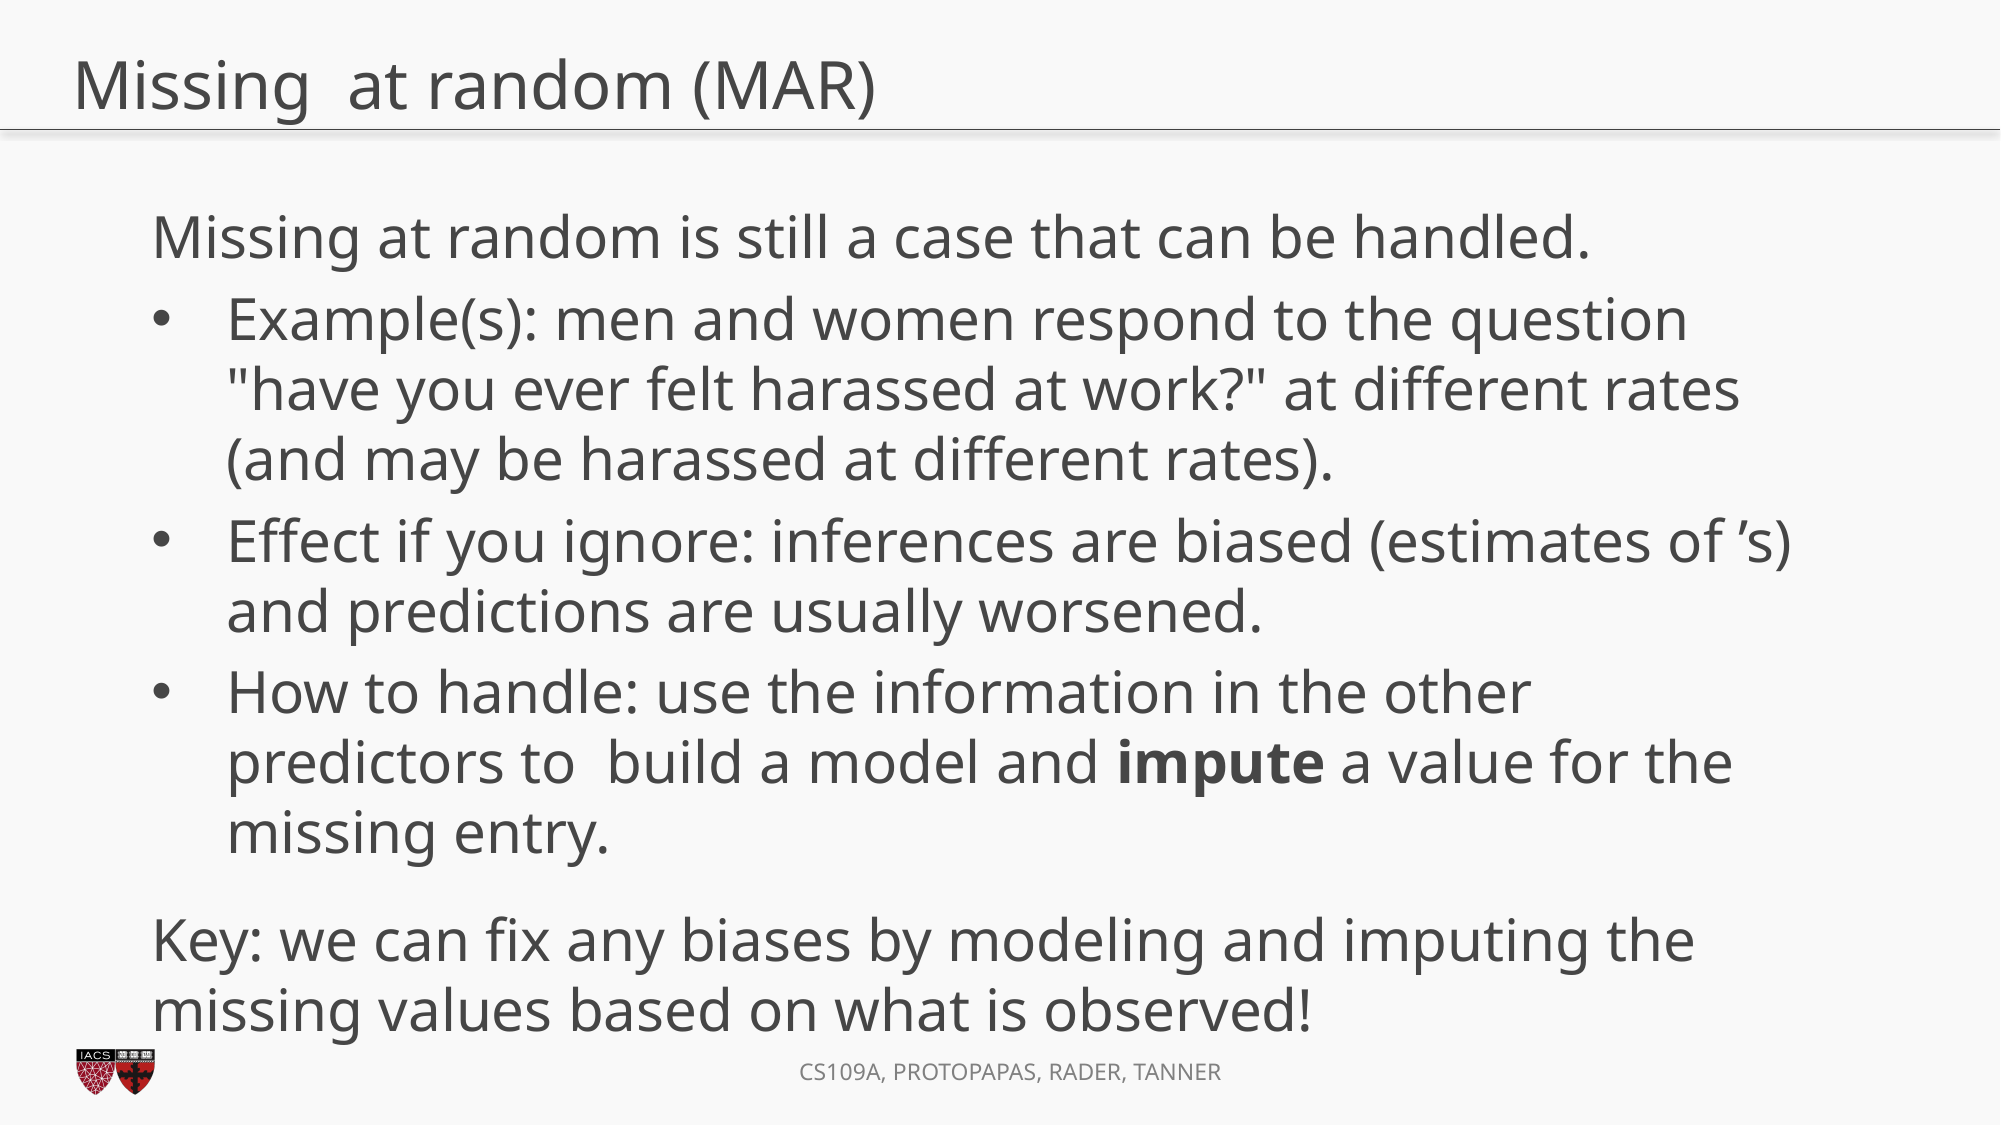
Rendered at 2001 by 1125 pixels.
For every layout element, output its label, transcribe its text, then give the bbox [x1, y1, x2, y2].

title Missing at random (MAR) [57, 35, 1943, 162]
picture [75, 1049, 155, 1095]
